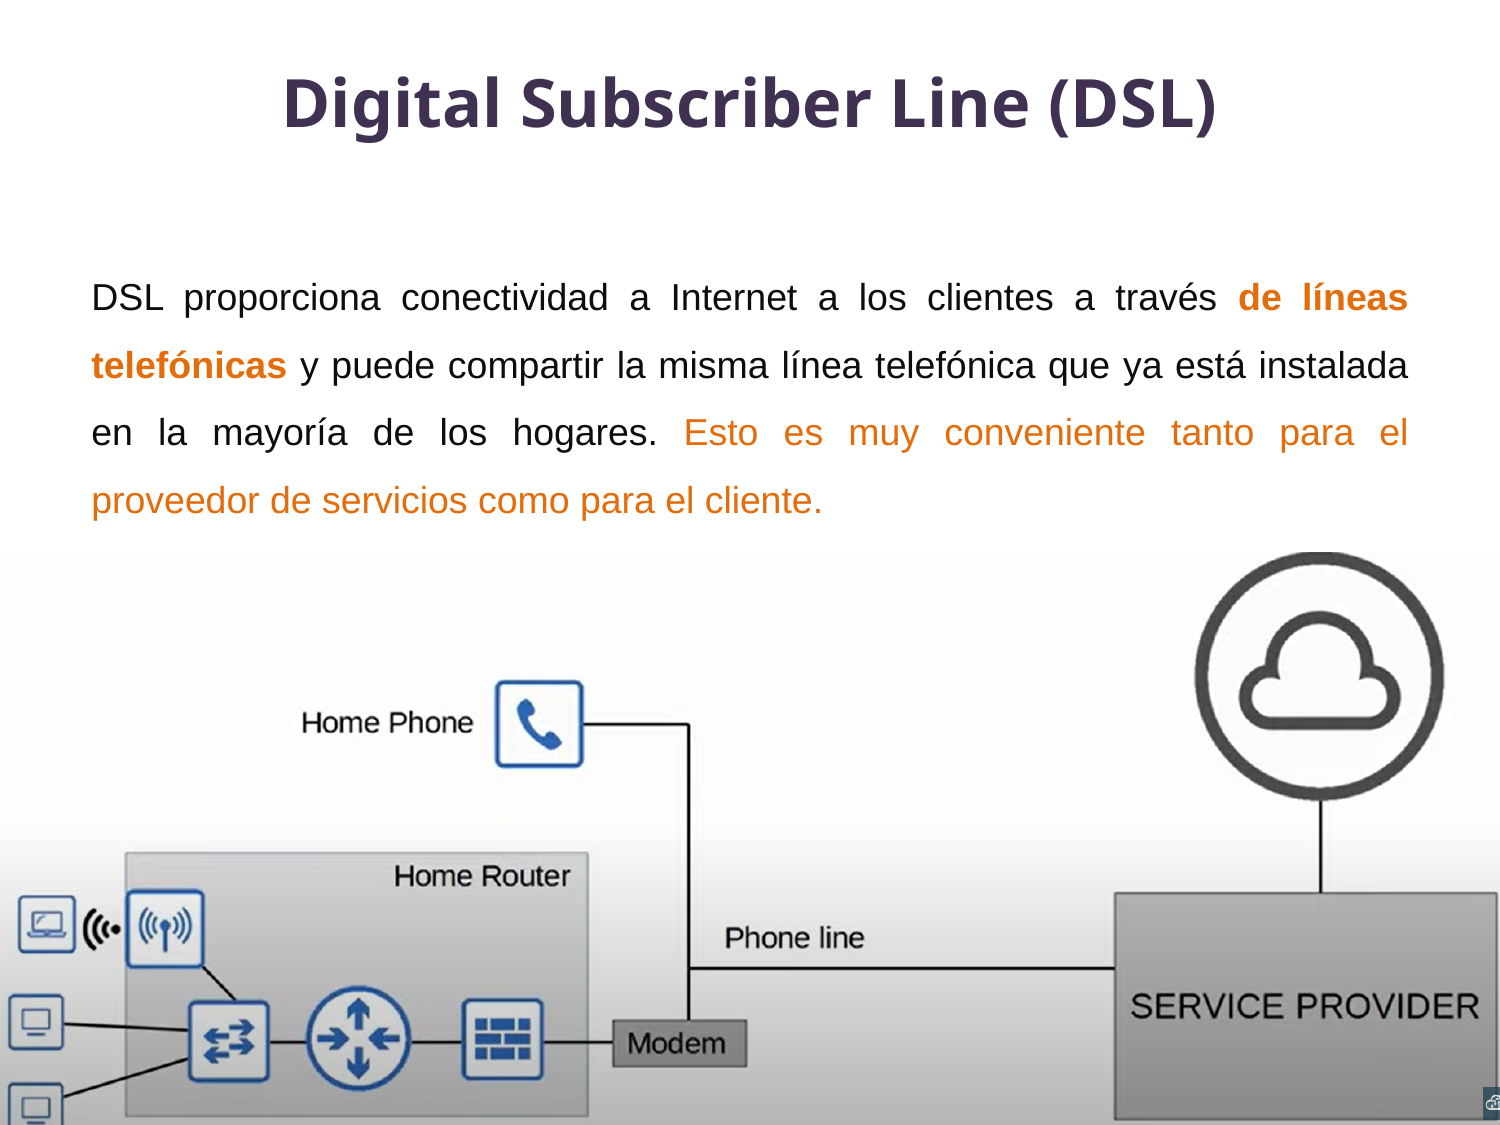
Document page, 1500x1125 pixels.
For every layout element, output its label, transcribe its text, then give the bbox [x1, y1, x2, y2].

picture [0, 551, 1500, 1125]
text_box DSL proporciona conectividad a Internet a los clientes a través de líneas telefónicas y puede compartir la misma línea telefónica que ya está instalada en la mayoría de los hogares. Esto es muy conveniente tanto para el proveedor de servicios como para el cliente. [76, 243, 1424, 529]
text_box Digital Subscriber Line (DSL) [131, 53, 1369, 149]
